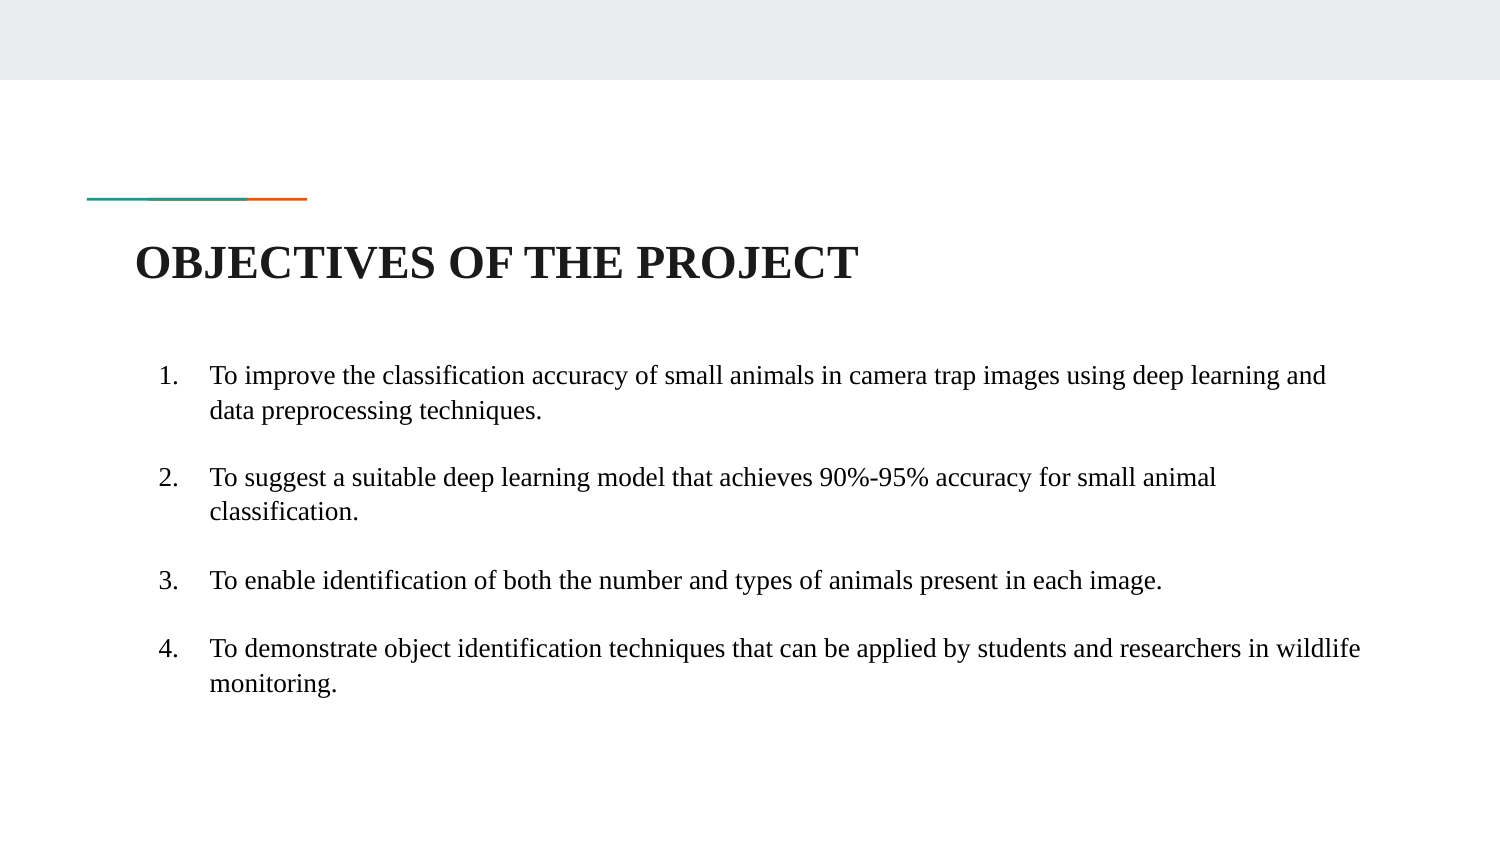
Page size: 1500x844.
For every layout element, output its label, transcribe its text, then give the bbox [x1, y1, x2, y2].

title OBJECTIVES OF THE PROJECT [119, 216, 1381, 305]
list To improve the classification accuracy of small animals in camera trap images using deep learning and data preprocessing techniques. To suggest a suitable deep learning model that achieves 90%-95% accuracy for small animal classification. To enable identification of both the number and types of animals present in each image. To demonstrate object identification techniques that can be applied by students and researchers in wildlife monitoring. [119, 341, 1381, 712]
